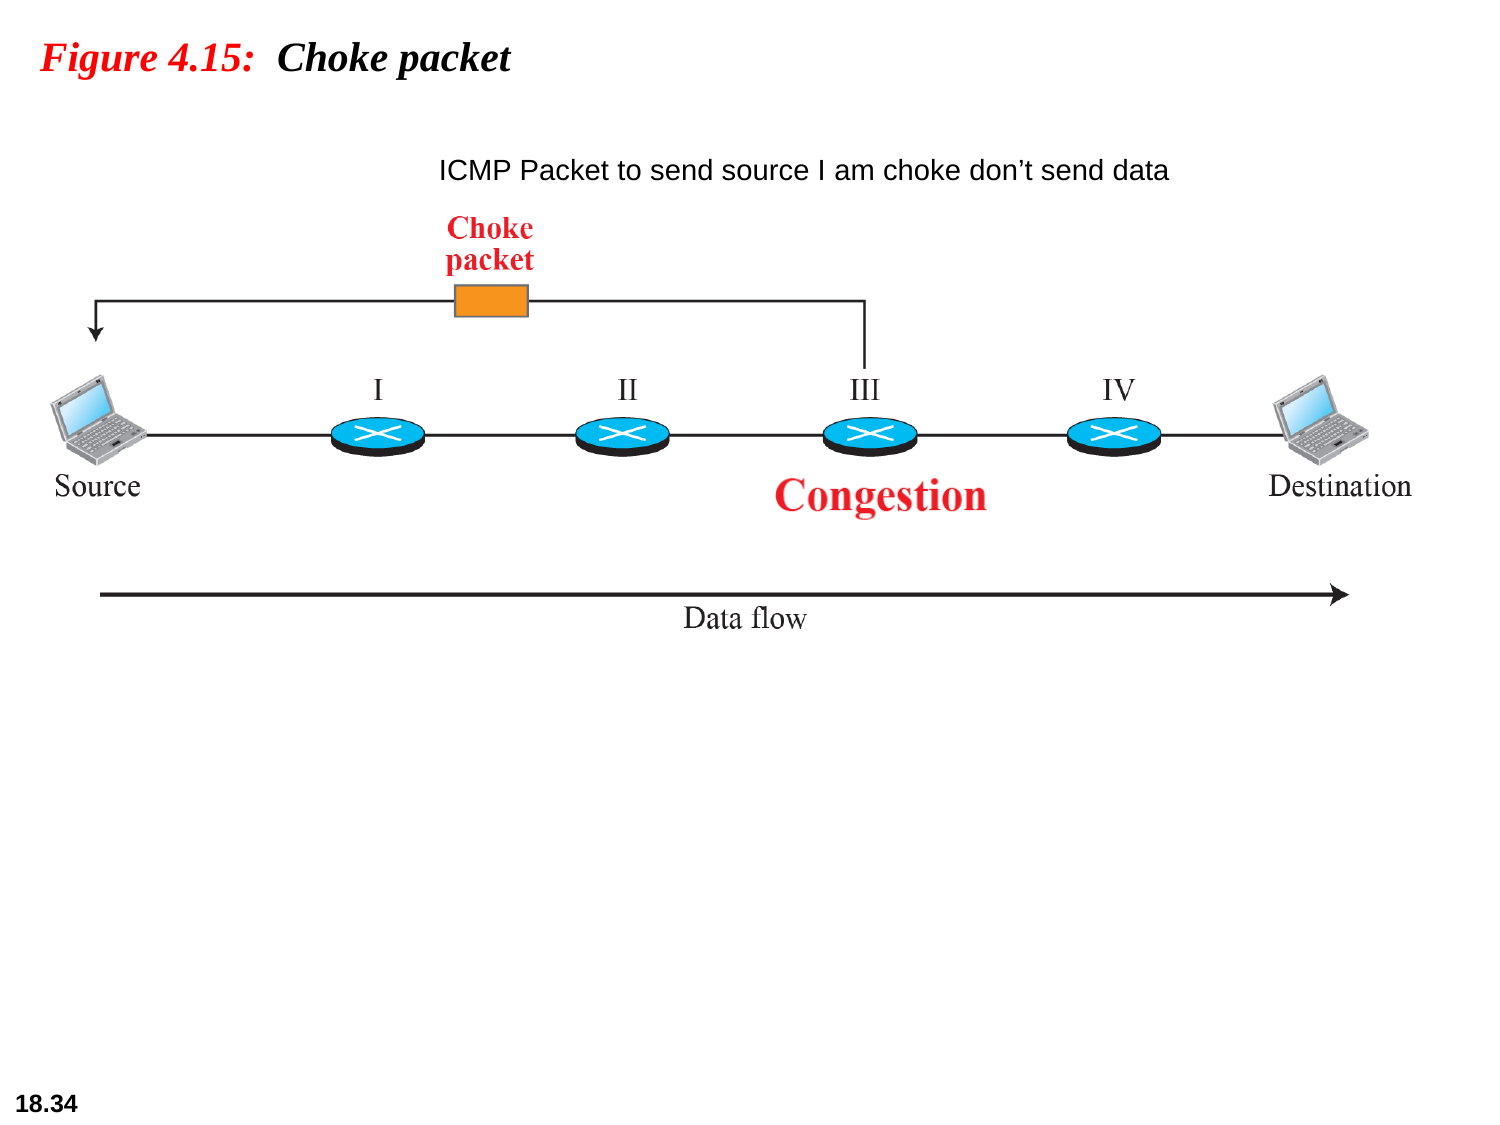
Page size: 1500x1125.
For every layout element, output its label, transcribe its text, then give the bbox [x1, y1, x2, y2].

text_box Figure 4.15: Choke packet [24, 22, 1363, 87]
text_box 18.34 [0, 1049, 313, 1125]
picture [99, 583, 1351, 638]
text_box ICMP Packet to send source I am choke don’t send data [424, 144, 1186, 194]
picture [49, 374, 1412, 526]
picture [87, 212, 866, 369]
